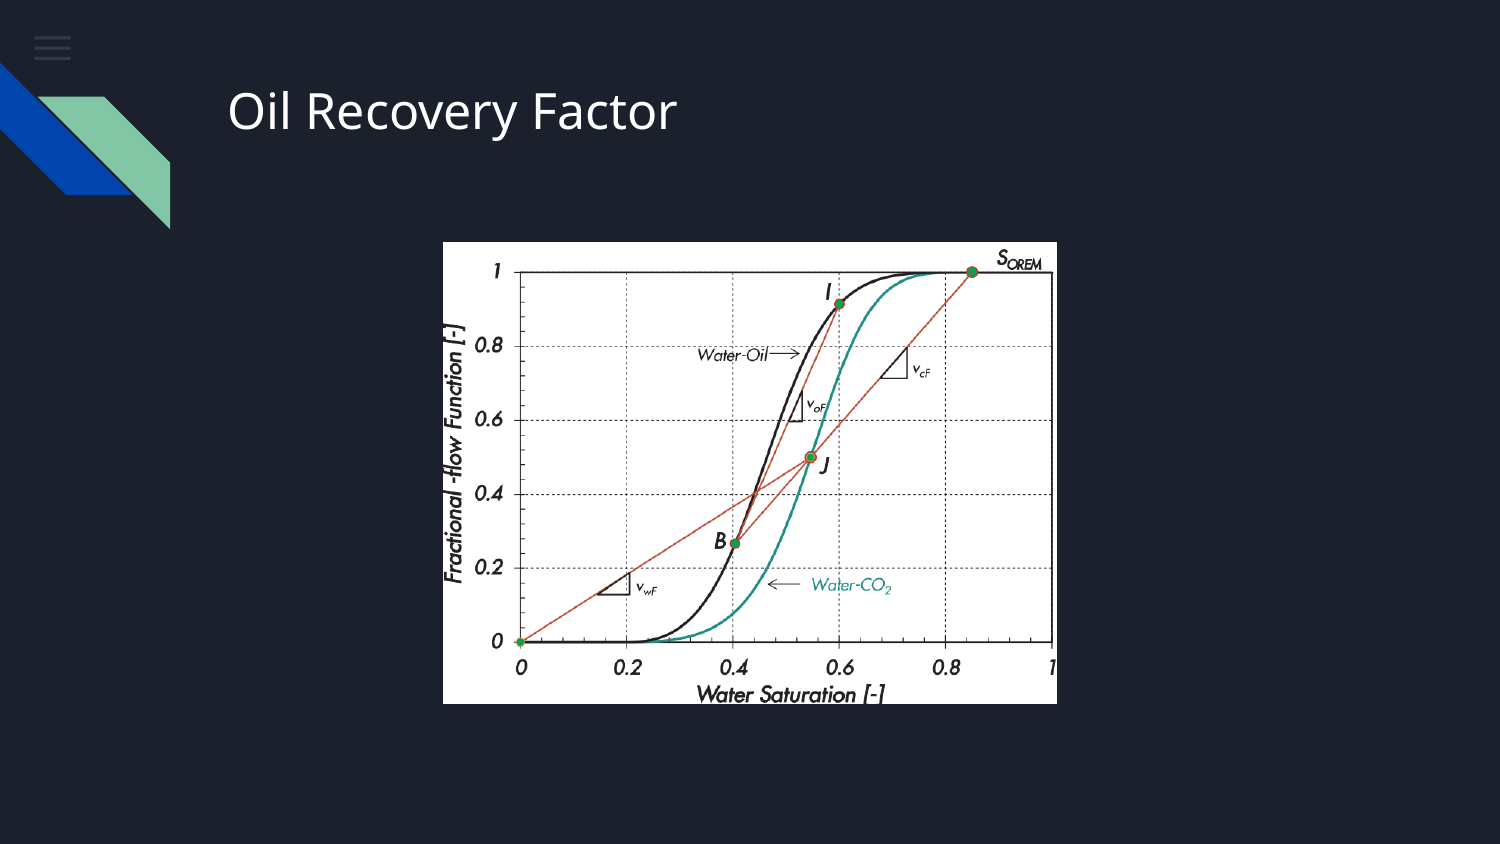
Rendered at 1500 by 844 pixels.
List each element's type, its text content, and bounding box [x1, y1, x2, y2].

title Oil Recovery Factor [212, 64, 836, 169]
picture [442, 242, 1058, 704]
